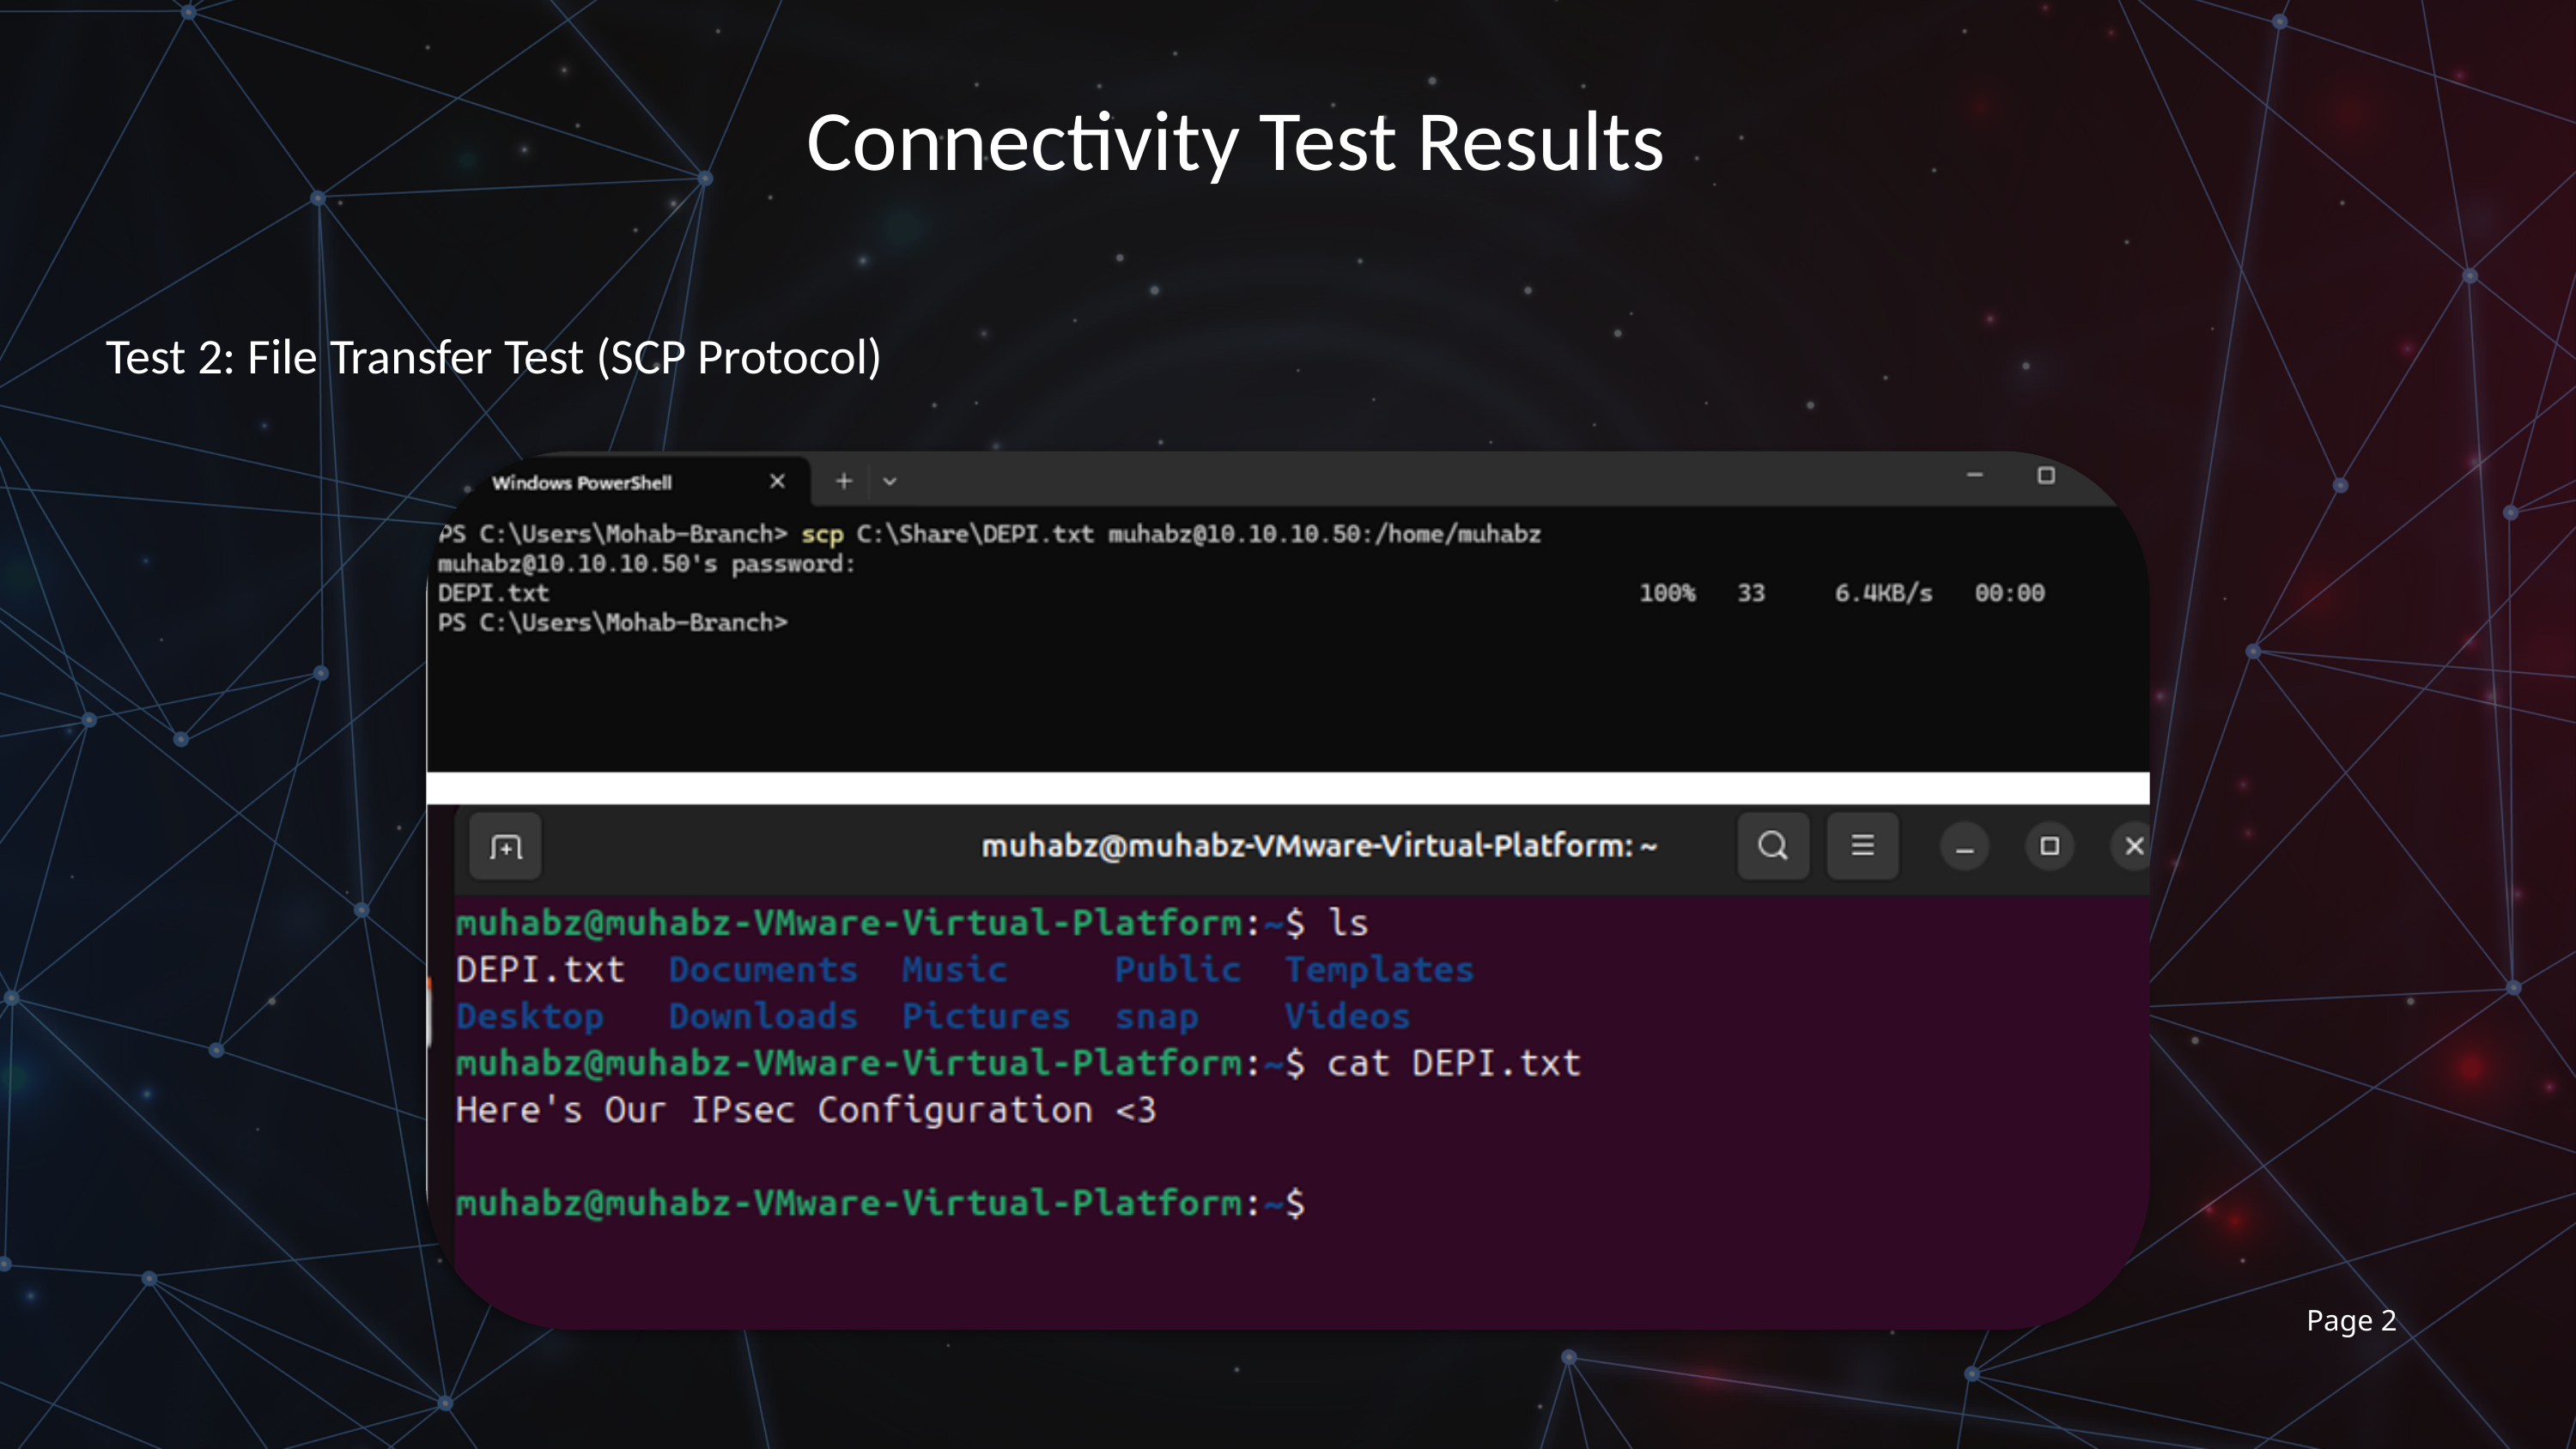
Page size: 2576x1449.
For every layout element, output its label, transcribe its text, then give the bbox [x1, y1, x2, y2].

text_box [144, 391, 1340, 603]
text_box [0, 0, 2576, 1449]
picture [426, 451, 2150, 1331]
text_box Page 2 [2306, 1296, 2397, 1337]
text_box Connectivity Test Results [793, 78, 2287, 195]
text_box Test 2: File Transfer Test (SCP Protocol) [93, 318, 1392, 391]
